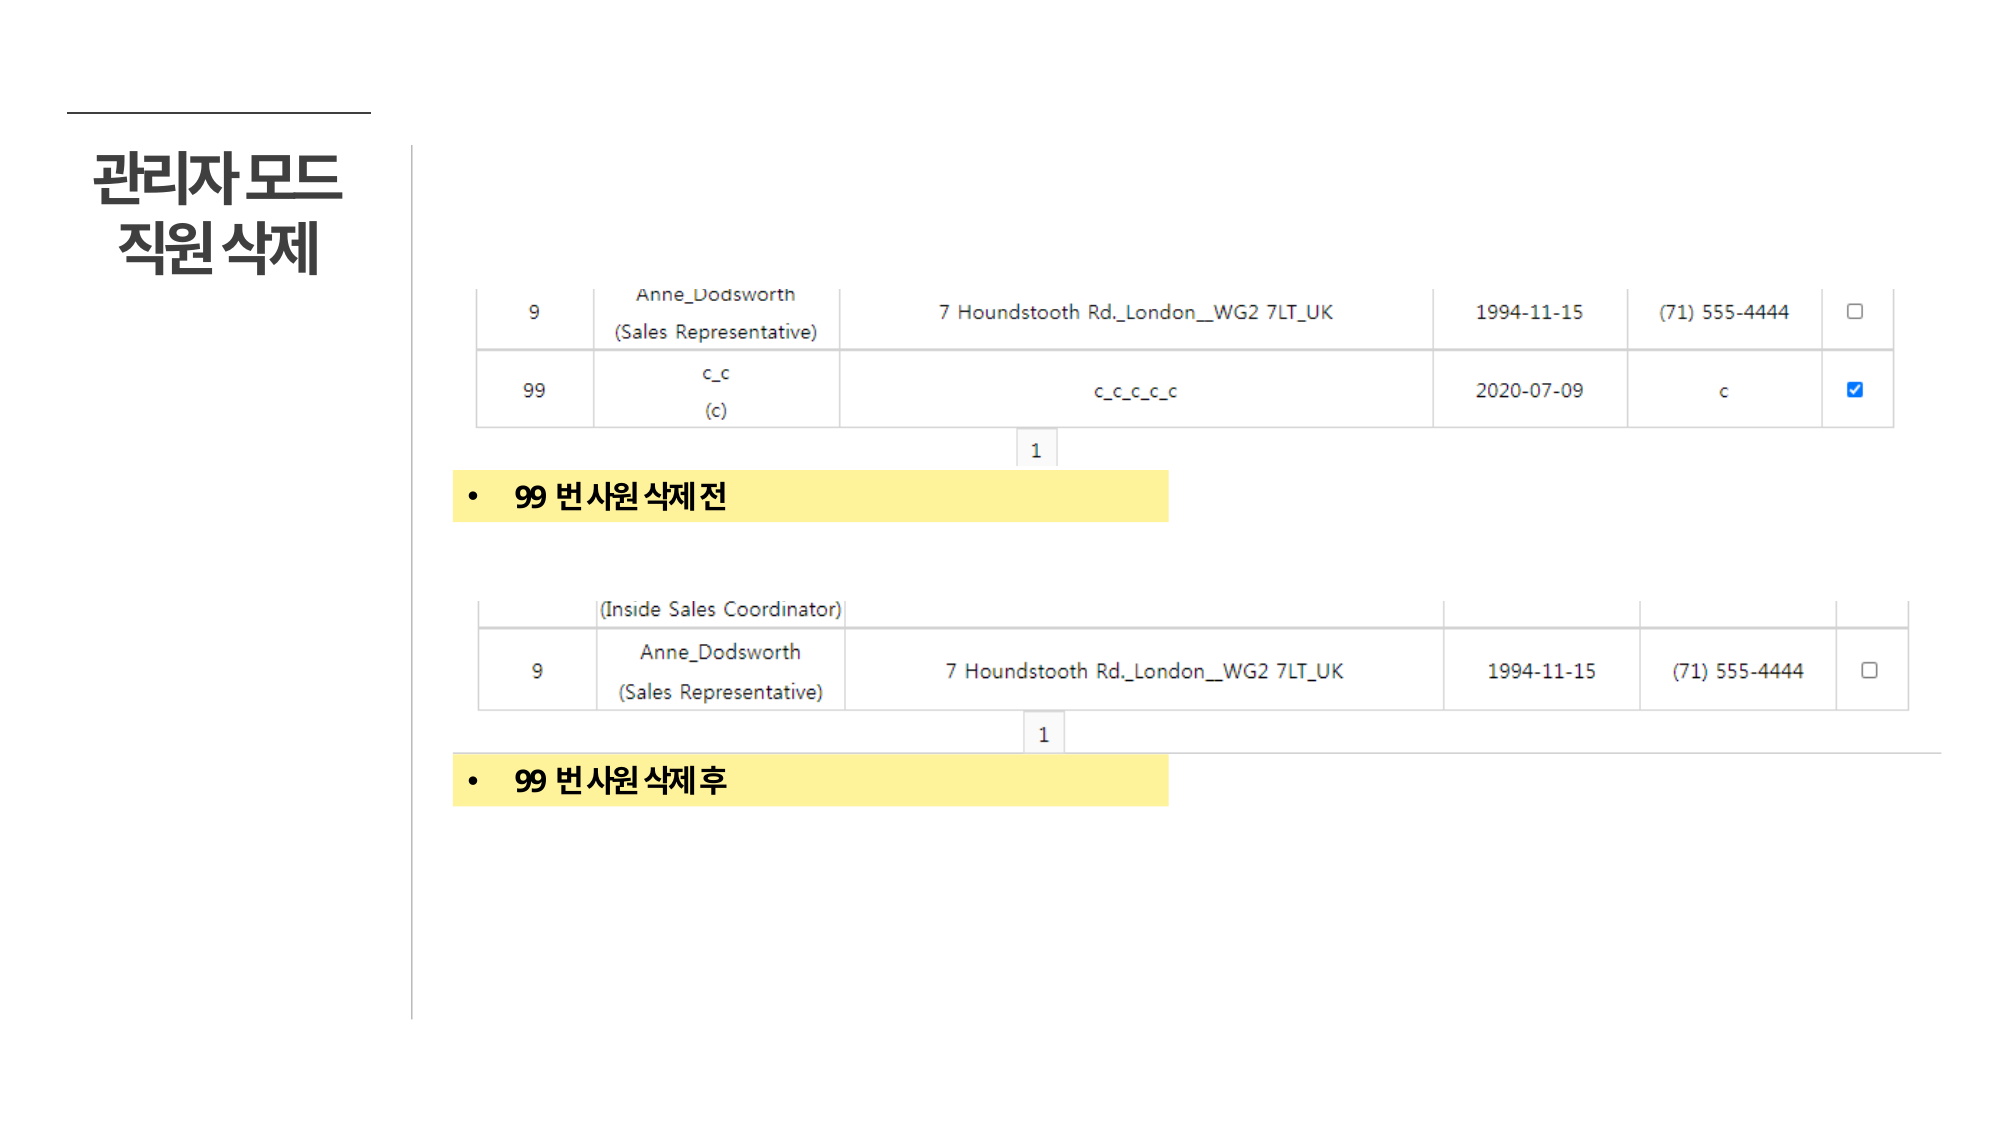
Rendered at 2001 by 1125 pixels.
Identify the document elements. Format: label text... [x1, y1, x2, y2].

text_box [452, 288, 1946, 754]
text_box 99번 사원 삭제 후 [452, 754, 1169, 807]
text_box 관리자 모드 직원 삭제 [77, 134, 361, 289]
